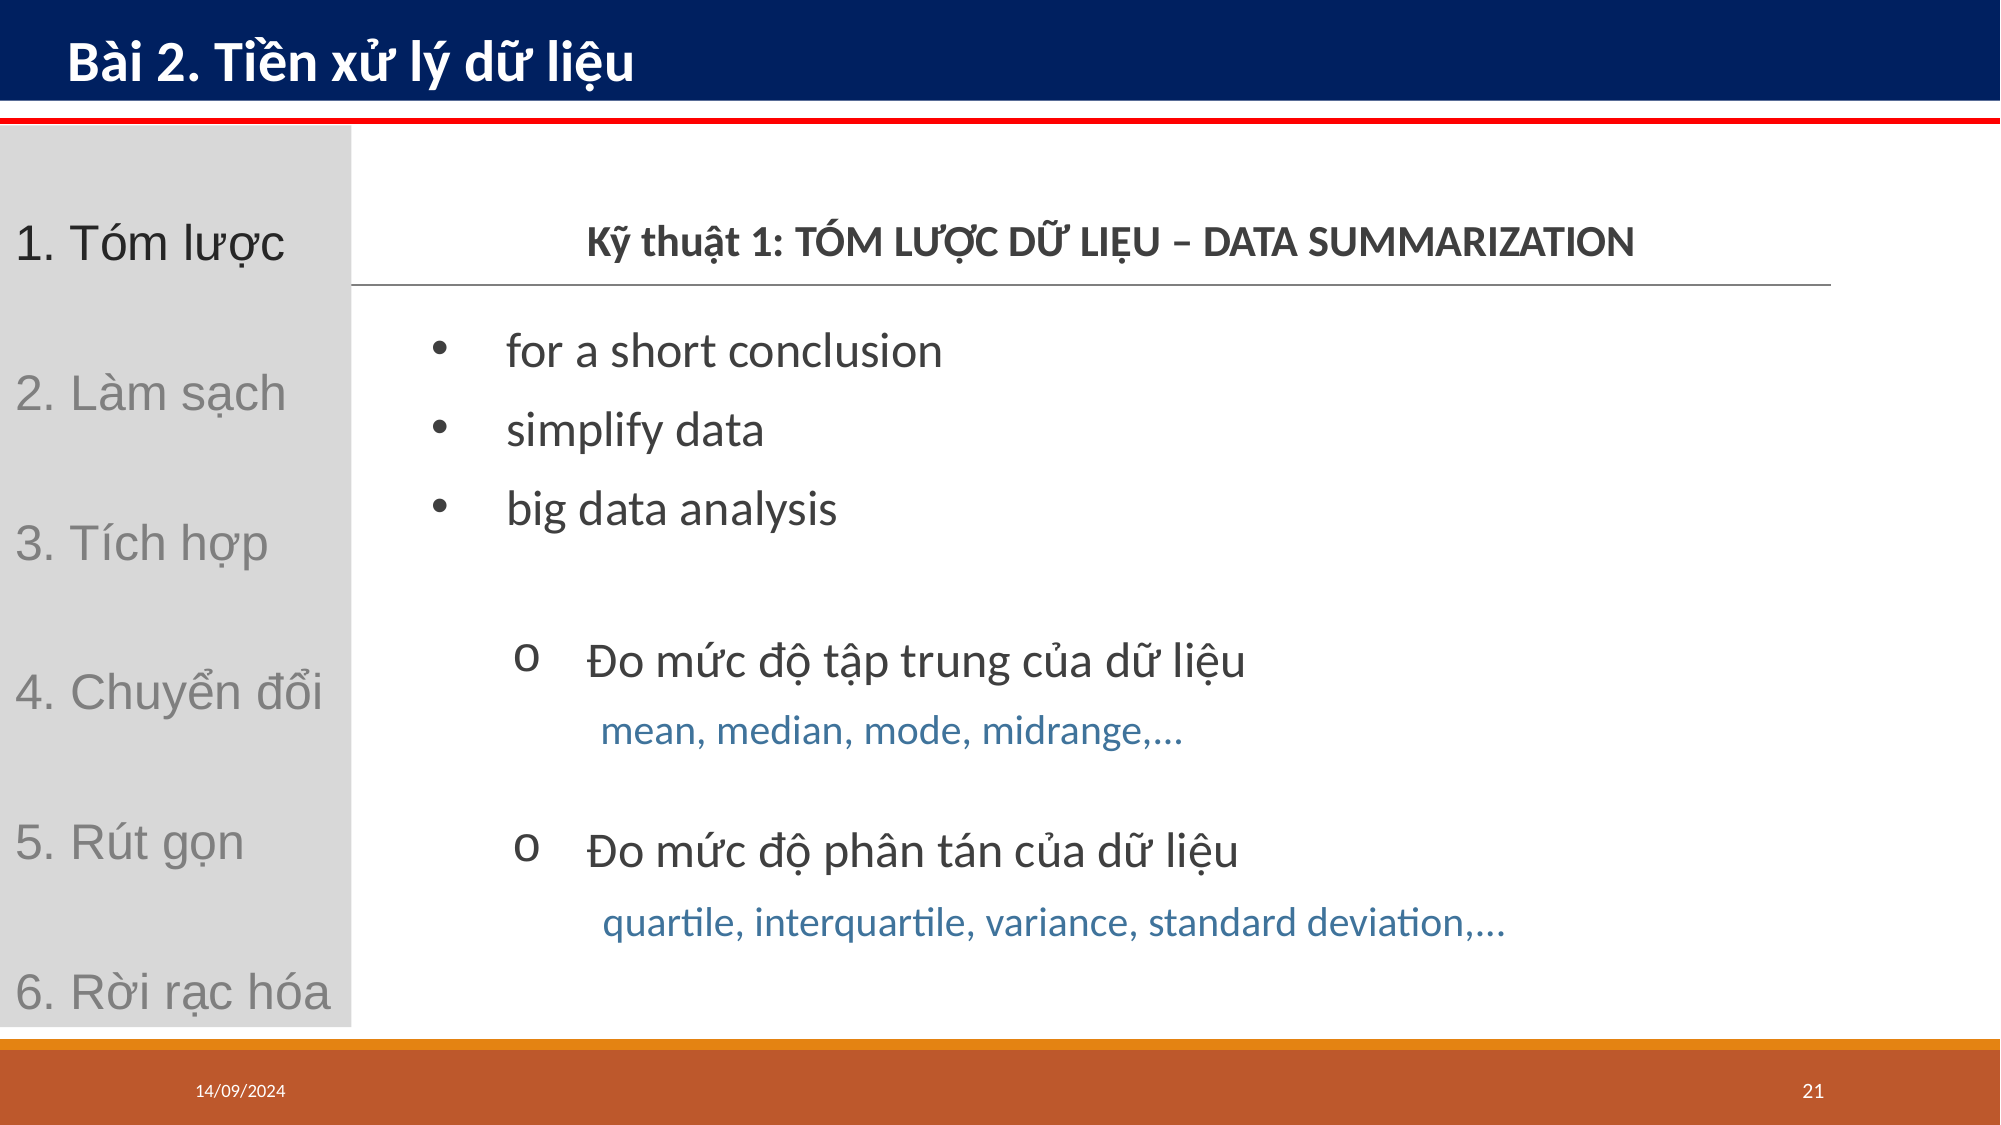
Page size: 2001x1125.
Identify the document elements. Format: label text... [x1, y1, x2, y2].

title Bài 2. Tiền xử lý dữ liệu [0, 0, 2000, 101]
text_box Đo mức độ tập trung của dữ liệu [496, 630, 1604, 696]
text_box mean, median, mode, midrange,... [585, 695, 1666, 761]
text_box quartile, interquartile, variance, standard deviation,... [587, 887, 1668, 953]
text_box simplify data [416, 399, 1523, 464]
text_box for a short conclusion [416, 319, 1523, 385]
text_box big data analysis [416, 478, 1523, 544]
text_box Đo mức độ phân tán của dữ liệu [496, 820, 1604, 886]
text_box Kỹ thuật 1: TÓM LƯỢC DỮ LIỆU – DATA SUMMARIZATION [559, 208, 1666, 274]
table_cell 1,1 [3, 125, 352, 129]
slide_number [180, 1059, 586, 1120]
slide_number ‹#› [1624, 1059, 1840, 1120]
text_box 1. Tóm lược 2. Làm sạch 3. Tích hợp 4. Chuyển đổi 5. Rút gọn 6. Rời rạc hóa [0, 130, 352, 1028]
